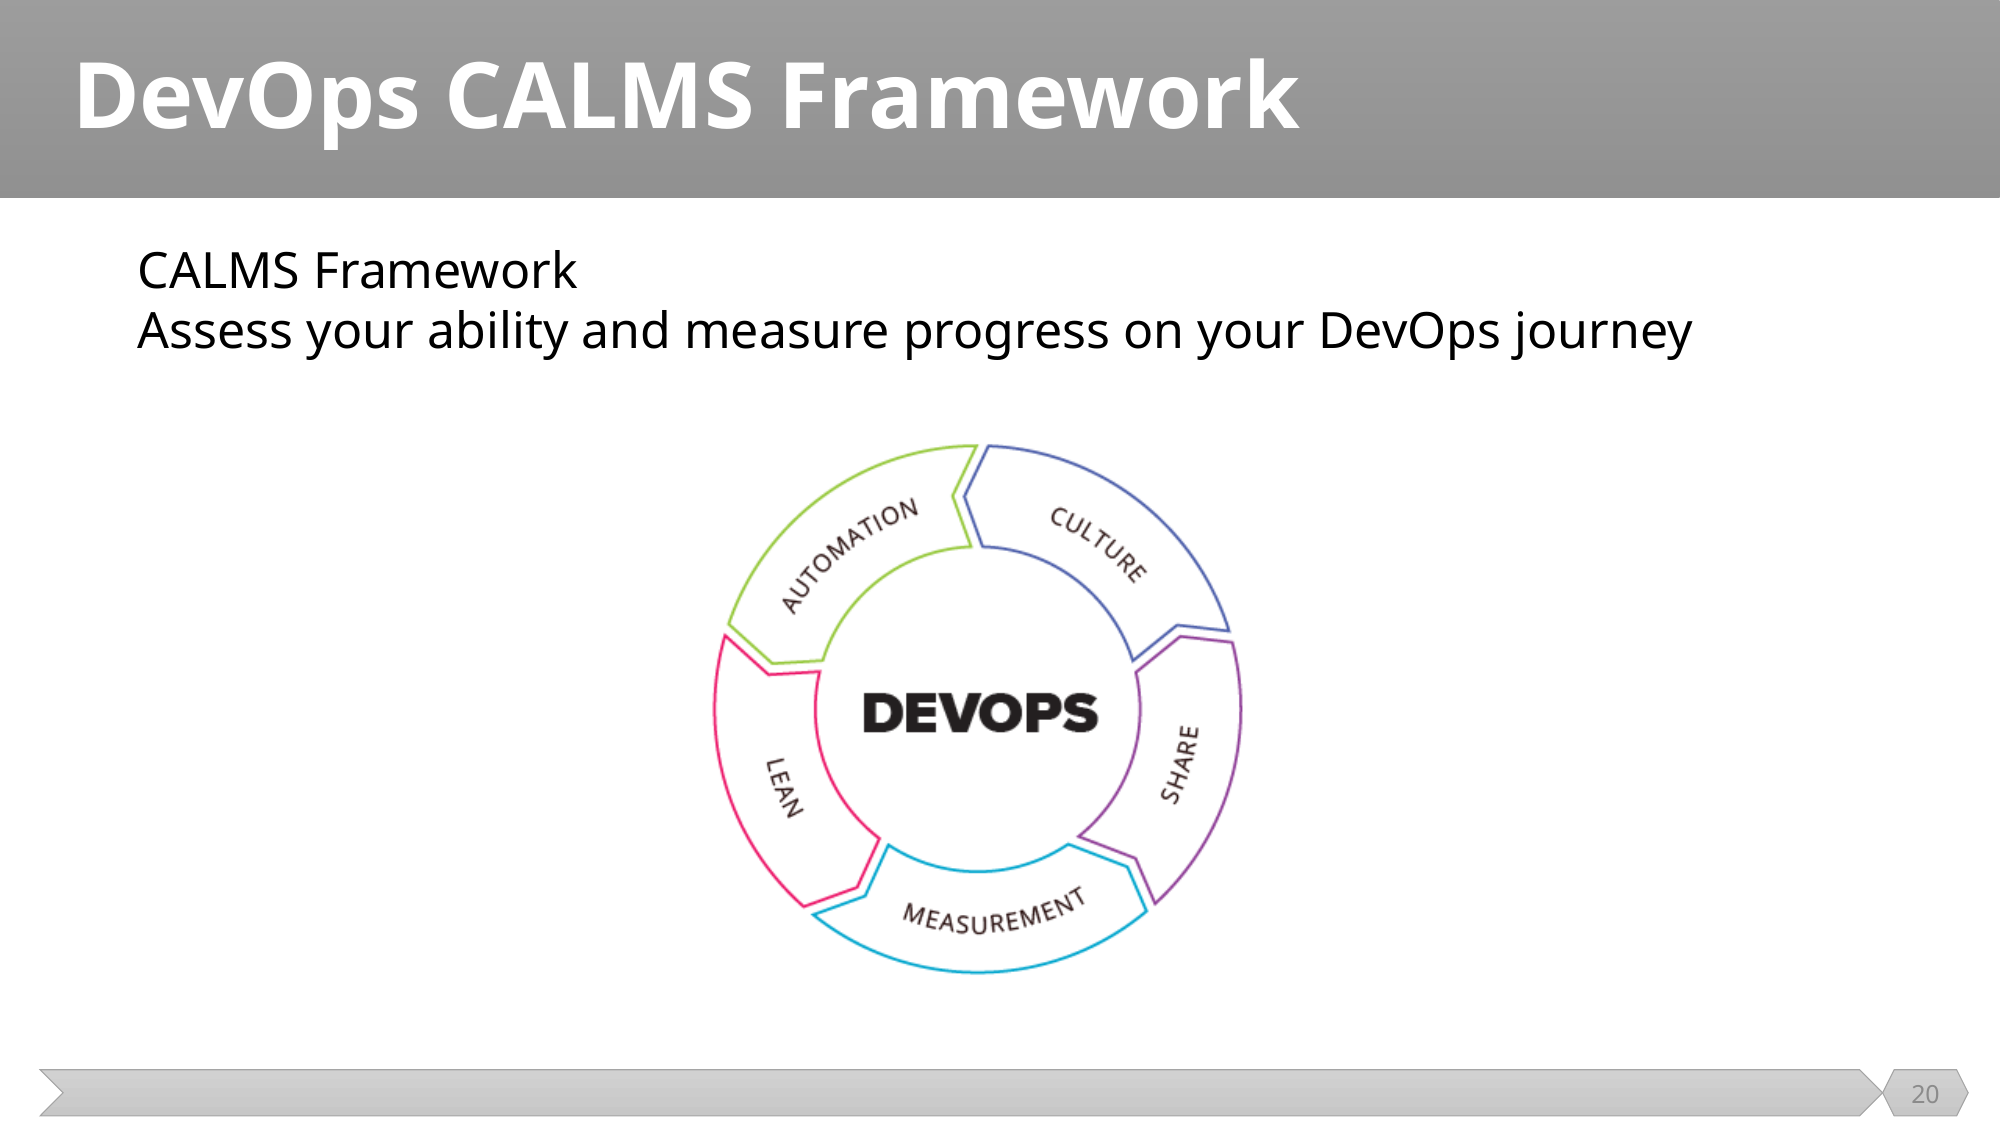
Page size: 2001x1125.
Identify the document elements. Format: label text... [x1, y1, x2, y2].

title DevOps CALMS Framework [56, 0, 1969, 199]
picture [264, 396, 1671, 1022]
slide_number 20 [1882, 1065, 1969, 1125]
text_box CALMS Framework Assess your ability and measure progress on your DevOps journey [123, 231, 1813, 367]
